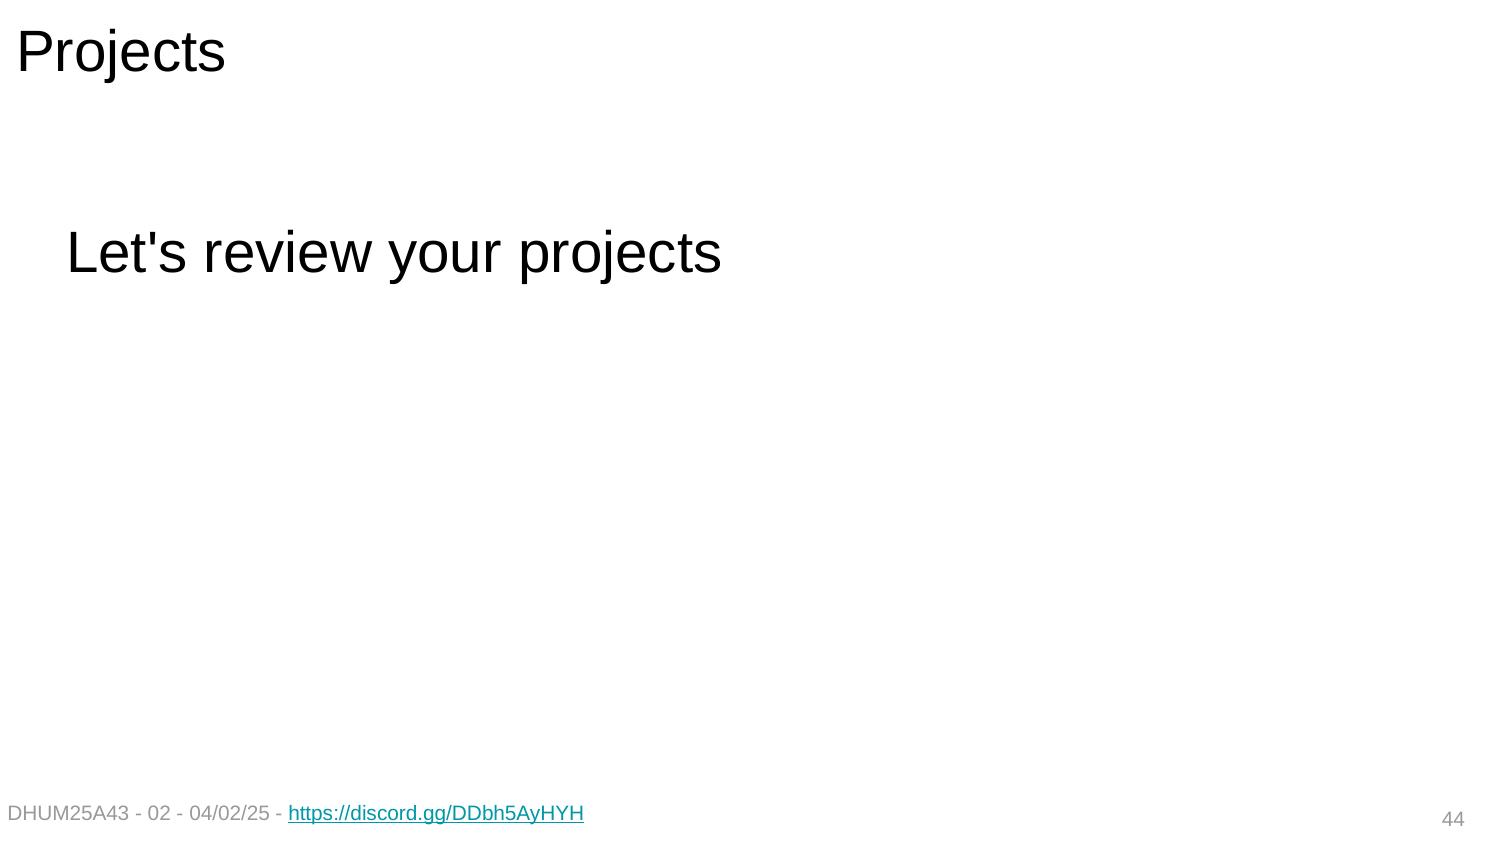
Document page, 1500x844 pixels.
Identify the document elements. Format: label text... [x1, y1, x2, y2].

list Let's review your projects [51, 189, 1449, 694]
title Projects [1, 0, 1399, 169]
